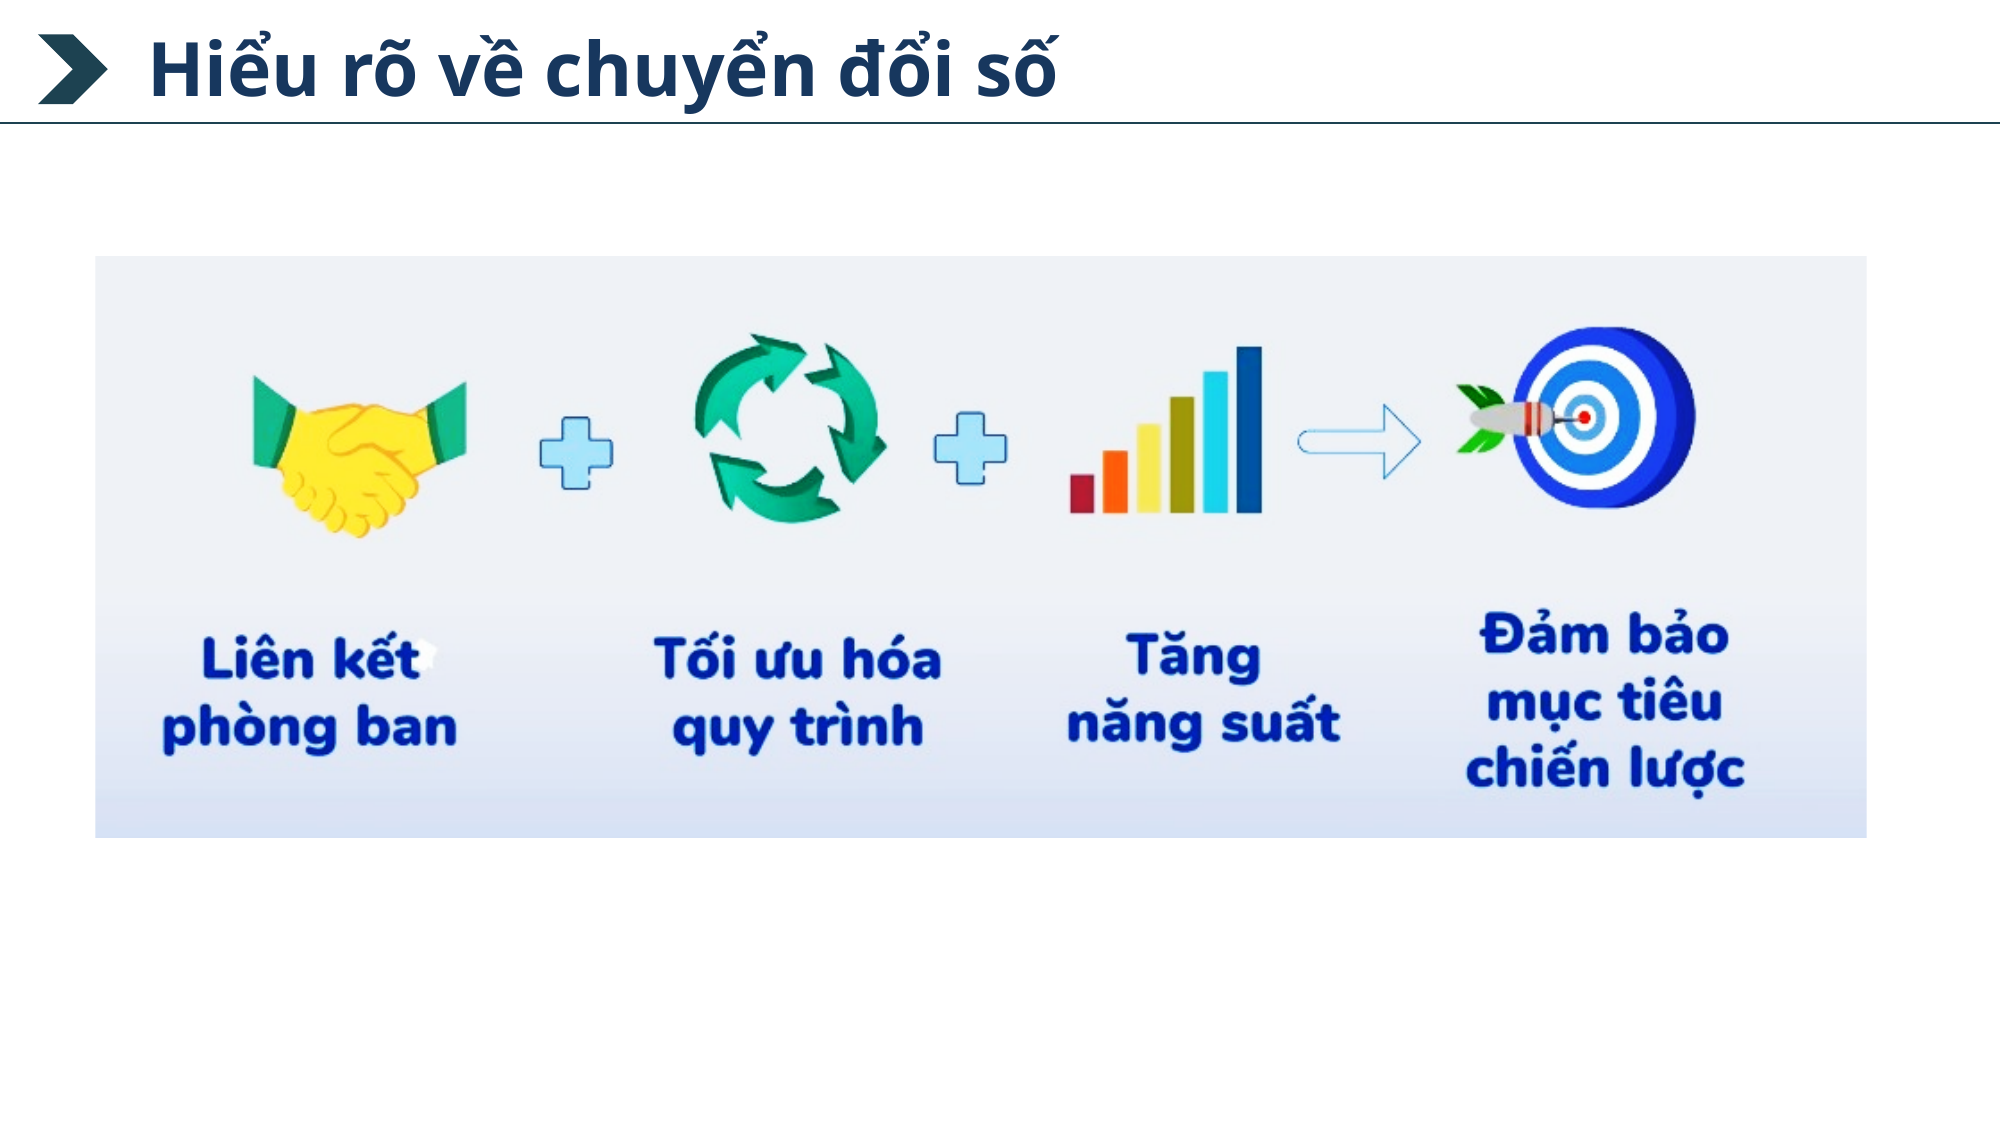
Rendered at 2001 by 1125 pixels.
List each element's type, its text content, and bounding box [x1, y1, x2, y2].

picture [95, 256, 1867, 838]
list Hiểu rõ về chuyển đổi số [132, 24, 1954, 129]
